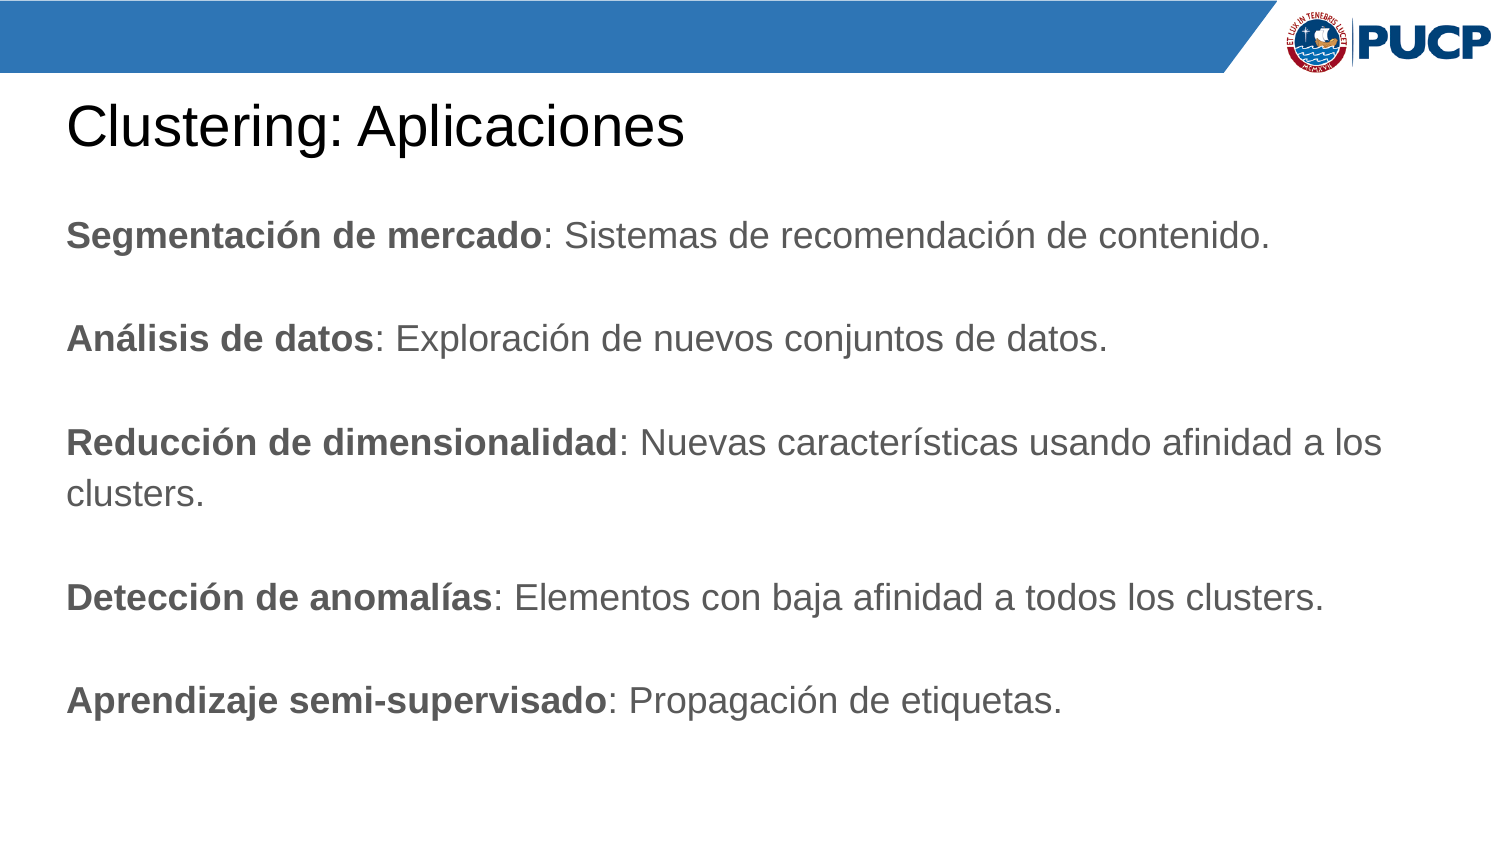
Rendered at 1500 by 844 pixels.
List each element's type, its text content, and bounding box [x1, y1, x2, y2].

title Clustering: Aplicaciones [51, 72, 1449, 167]
picture [1277, 0, 1500, 84]
list Segmentación de mercado: Sistemas de recomendación de contenido. Análisis de datos: Exploración de nuevos conjuntos de datos. Reducción de dimensionalidad: Nuevas características usando afinidad a los clusters. Detección de anomalías: Elementos con baja afinidad a todos los clusters. Aprendizaje semi-supervisado: Propagación de etiquetas. [51, 189, 1449, 801]
